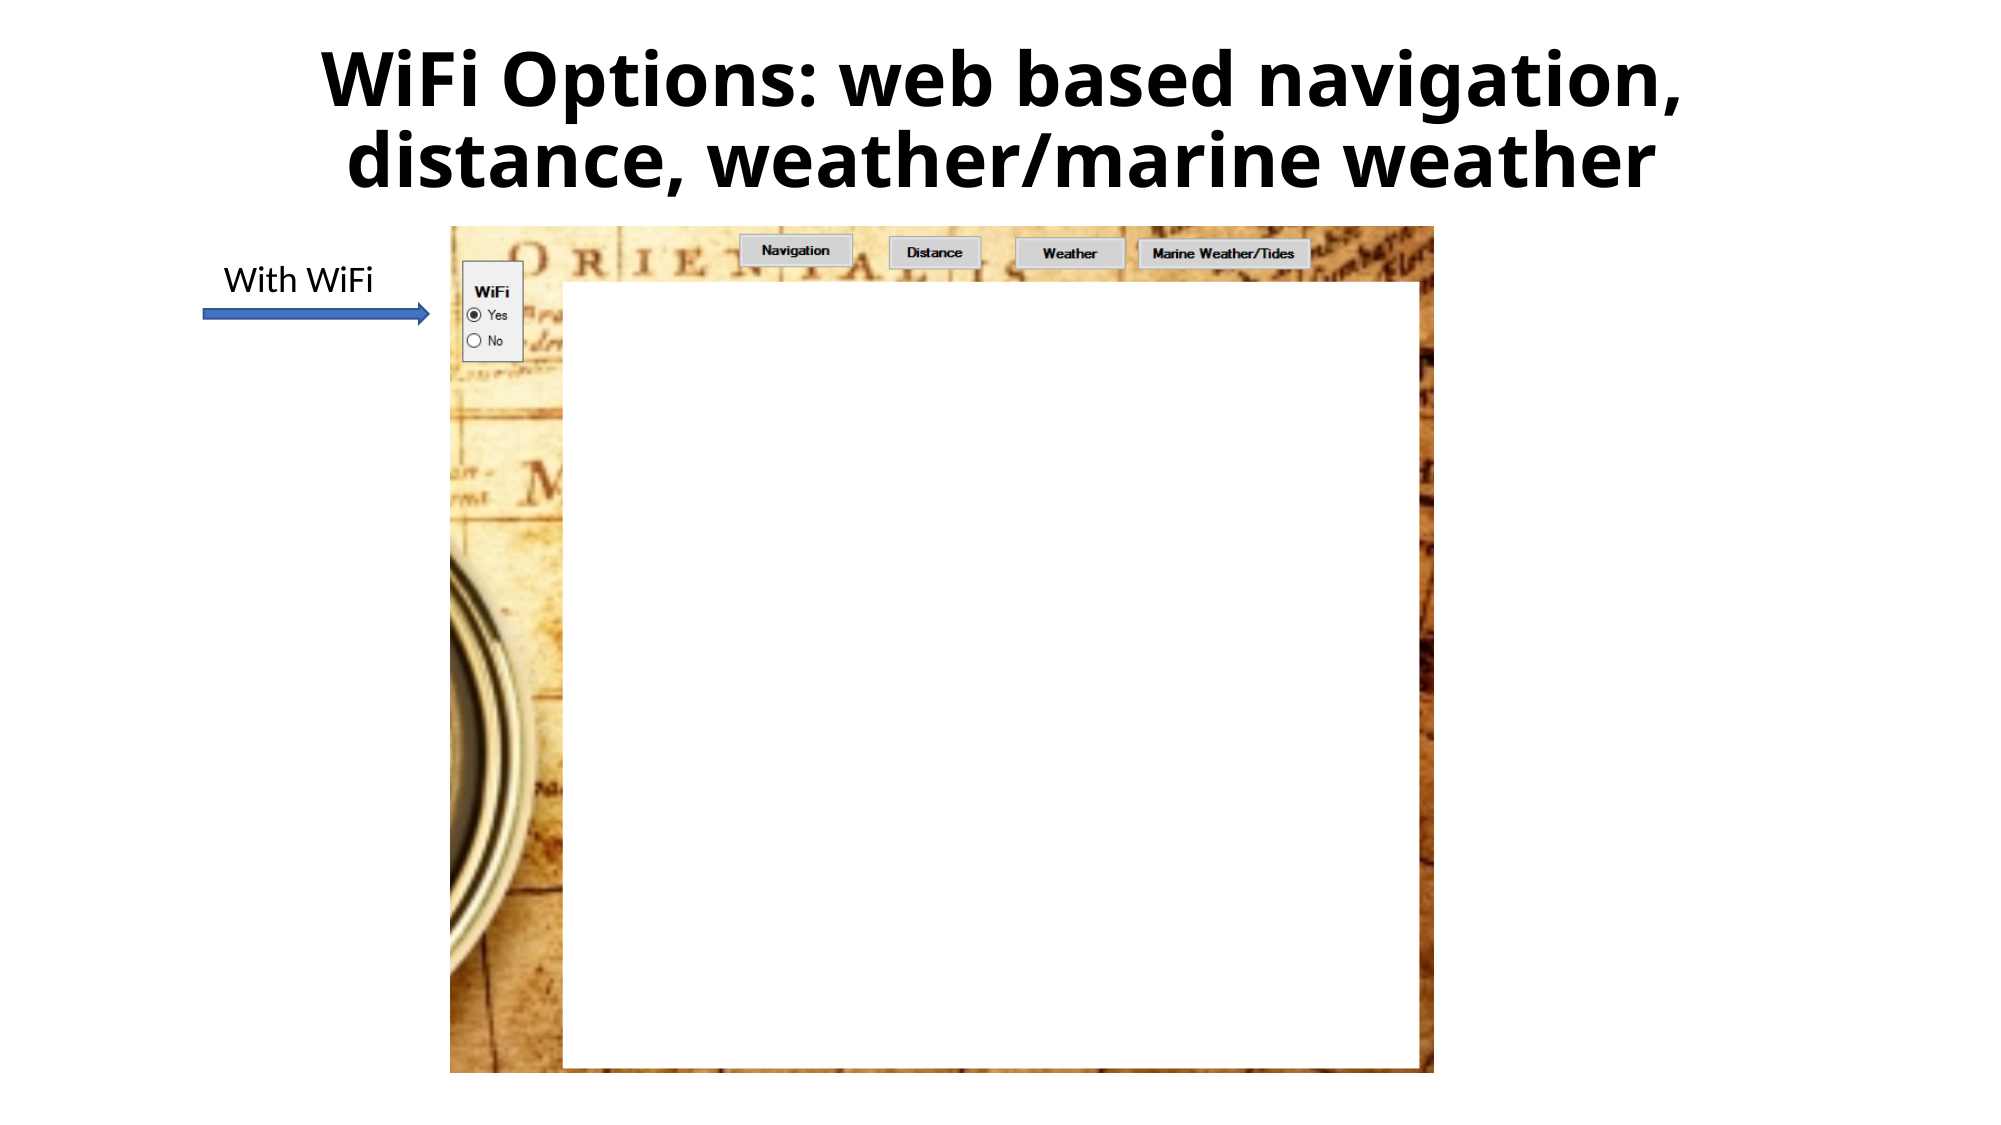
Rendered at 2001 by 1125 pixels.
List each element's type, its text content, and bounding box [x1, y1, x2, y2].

title WiFi Options: web based navigation, distance, weather/marine weather [140, 33, 1866, 212]
text_box [202, 302, 430, 326]
text_box With WiFi [209, 247, 397, 308]
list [450, 226, 1434, 1073]
